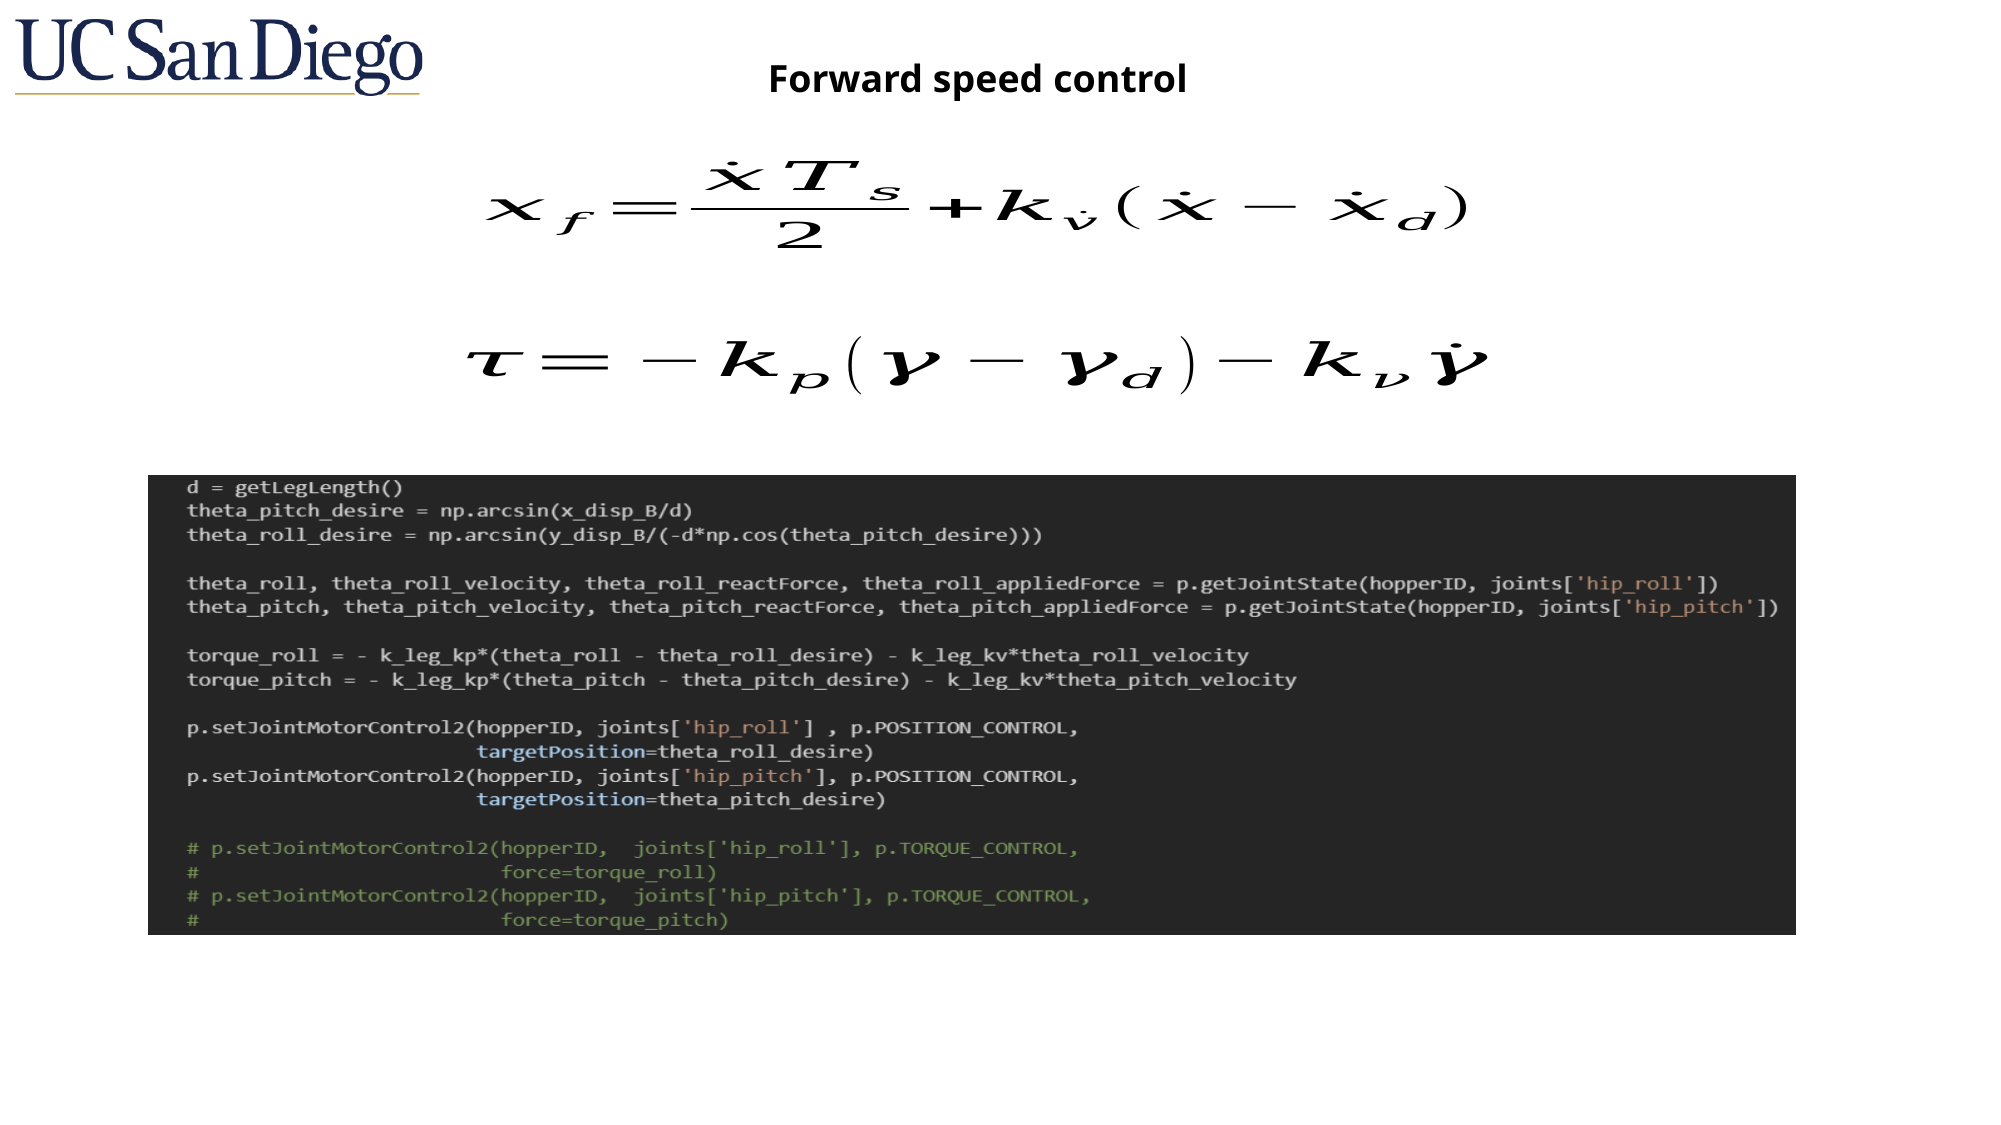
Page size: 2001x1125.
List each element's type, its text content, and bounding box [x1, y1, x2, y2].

picture [148, 475, 1796, 935]
text_box Forward speed control [664, 47, 1292, 108]
picture [10, 15, 427, 99]
